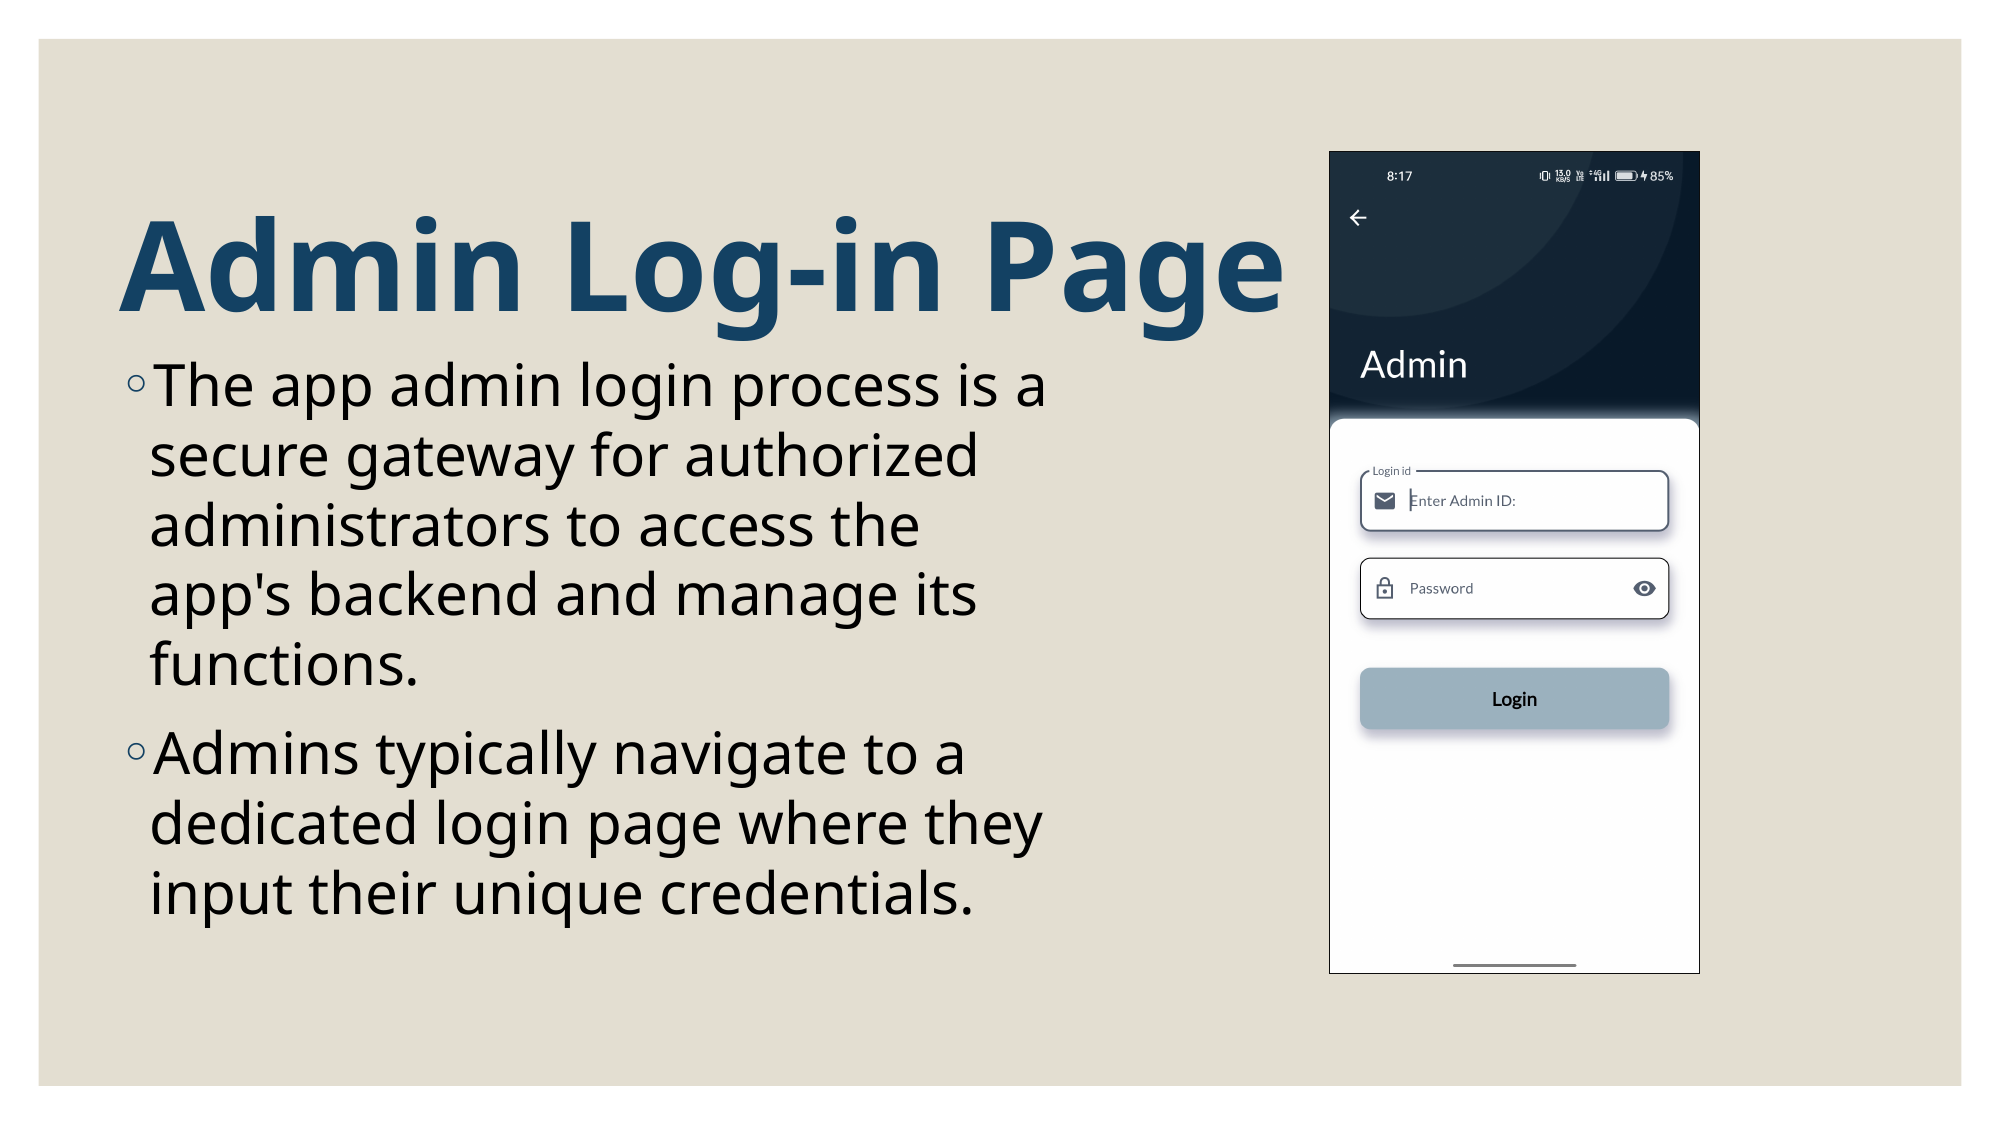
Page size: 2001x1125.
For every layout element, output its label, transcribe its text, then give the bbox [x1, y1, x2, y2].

picture [1329, 151, 1700, 974]
list The app admin login process is a secure gateway for authorized administrators to access the app's backend and manage its functions. Admins typically navigate to a dedicated login page where they input their unique credentials. [104, 340, 1082, 984]
title Admin Log-in Page [104, 162, 1323, 380]
